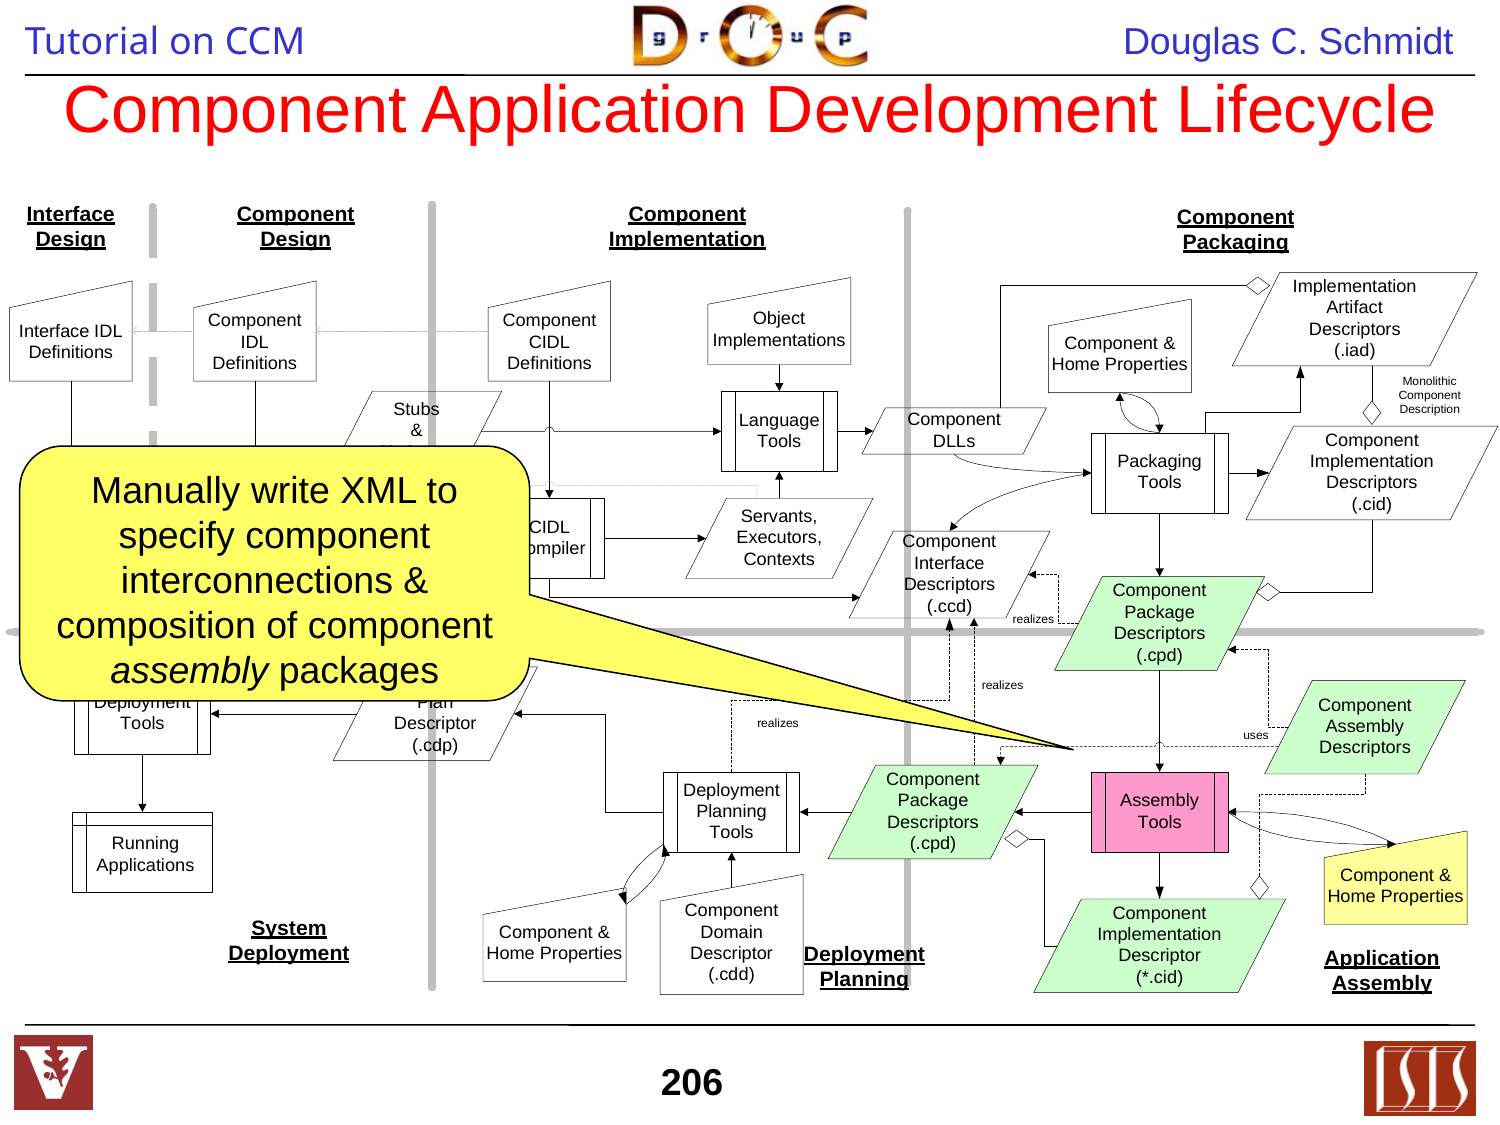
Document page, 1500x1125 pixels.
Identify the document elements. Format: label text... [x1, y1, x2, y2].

picture [14, 1035, 93, 1110]
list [0, 190, 1500, 1008]
picture [624, 0, 875, 71]
title Component Application Development Lifecycle [0, 74, 1500, 138]
picture [1364, 1041, 1476, 1116]
